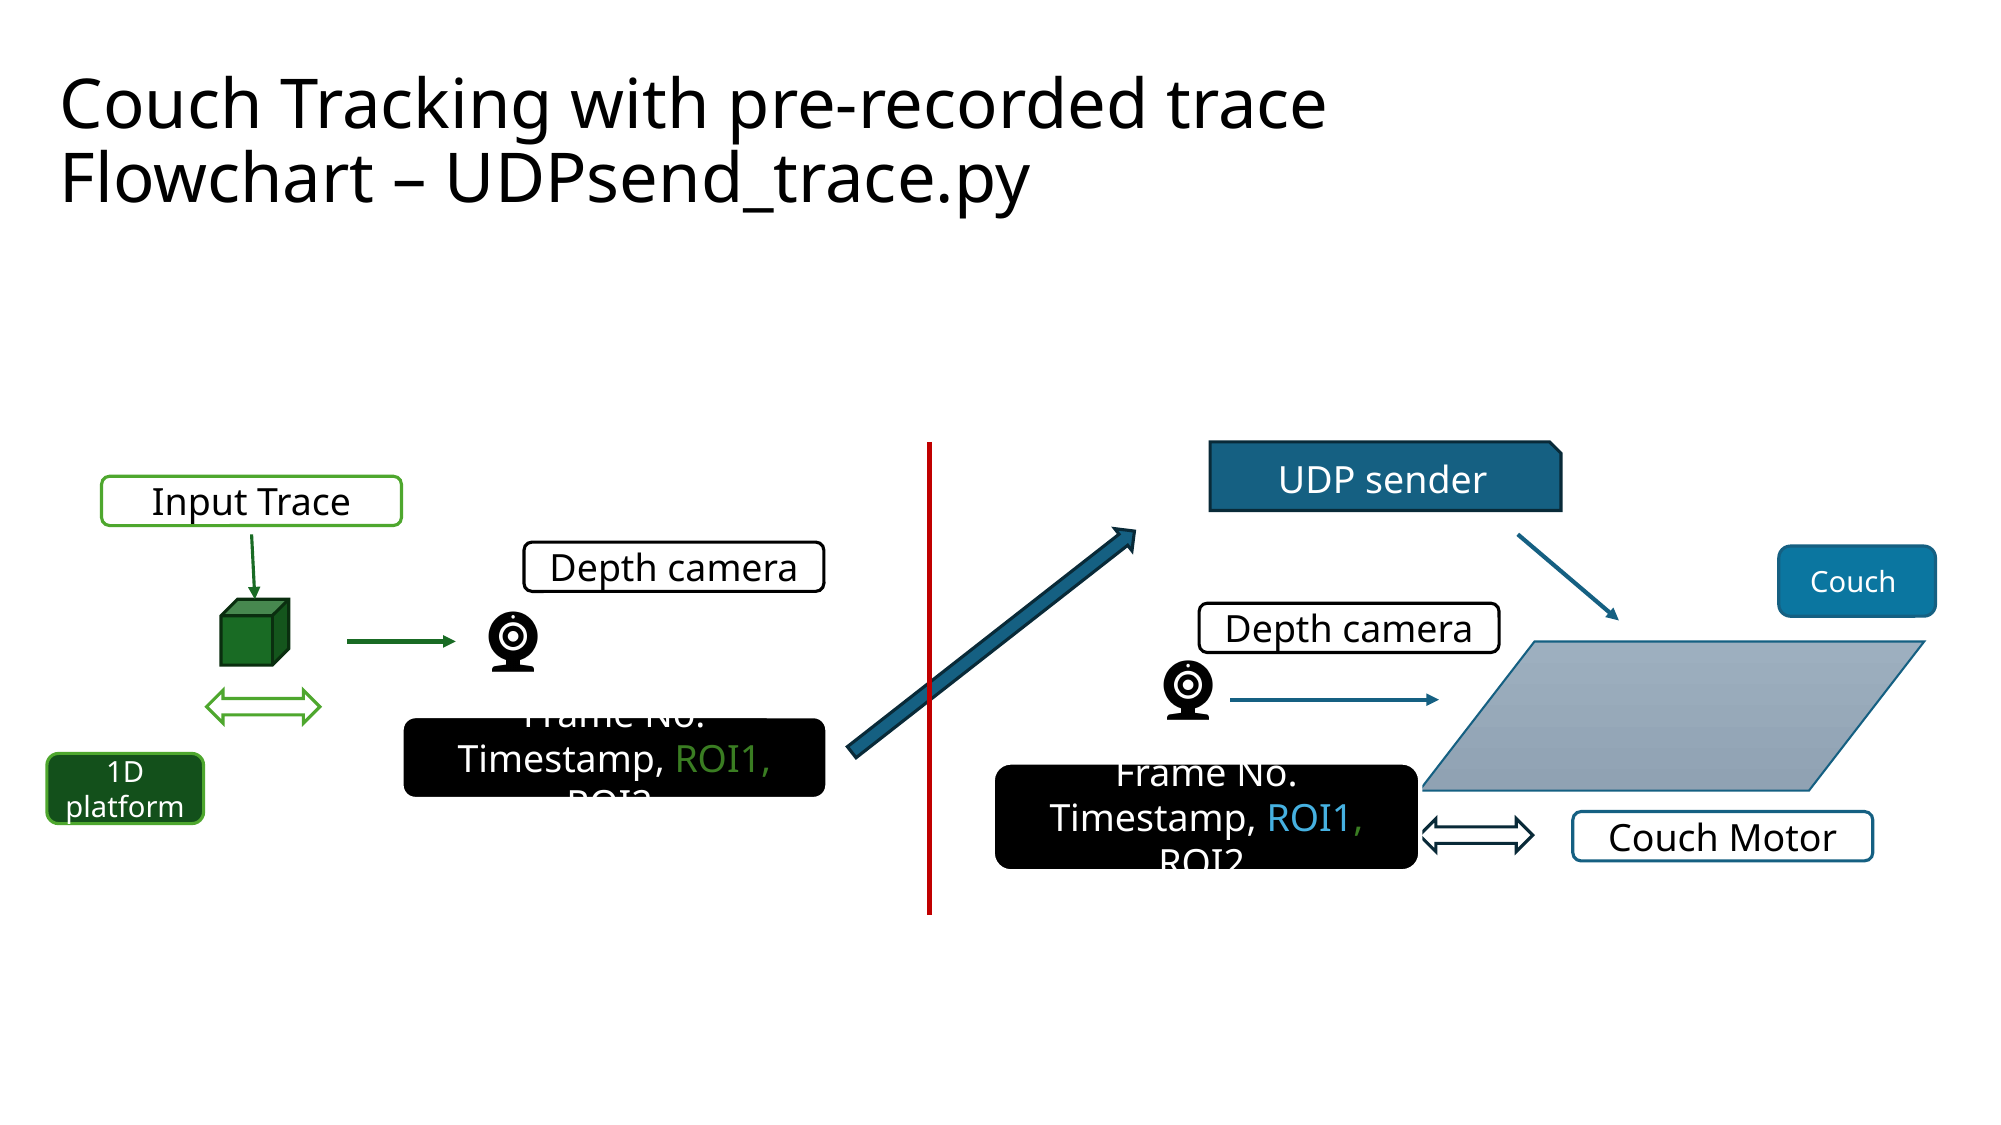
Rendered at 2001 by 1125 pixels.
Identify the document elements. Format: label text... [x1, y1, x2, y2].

picture [1146, 648, 1231, 733]
text_box Couch Motor [1571, 809, 1875, 863]
text_box Couch [1777, 544, 1938, 618]
text_box [1423, 640, 1927, 792]
title Couch Tracking with pre-recorded trace Flowchart – UDPsend_trace.py [44, 59, 1604, 227]
text_box UDP sender [1208, 440, 1563, 513]
text_box [204, 686, 323, 727]
text_box [219, 597, 291, 667]
text_box [1423, 814, 1535, 856]
text_box Frame No. Timestamp, ROI1, ROI2 [399, 714, 830, 802]
picture [470, 599, 556, 684]
text_box [845, 682, 927, 760]
text_box Input Trace [99, 474, 404, 528]
text_box 1D platform [45, 751, 206, 826]
text_box [932, 526, 1137, 701]
text_box Frame No. Timestamp, ROI1, ROI2 [990, 760, 1423, 874]
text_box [250, 533, 264, 600]
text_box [1517, 533, 1620, 621]
text_box Depth camera [522, 540, 826, 594]
text_box Depth camera [1197, 601, 1501, 655]
